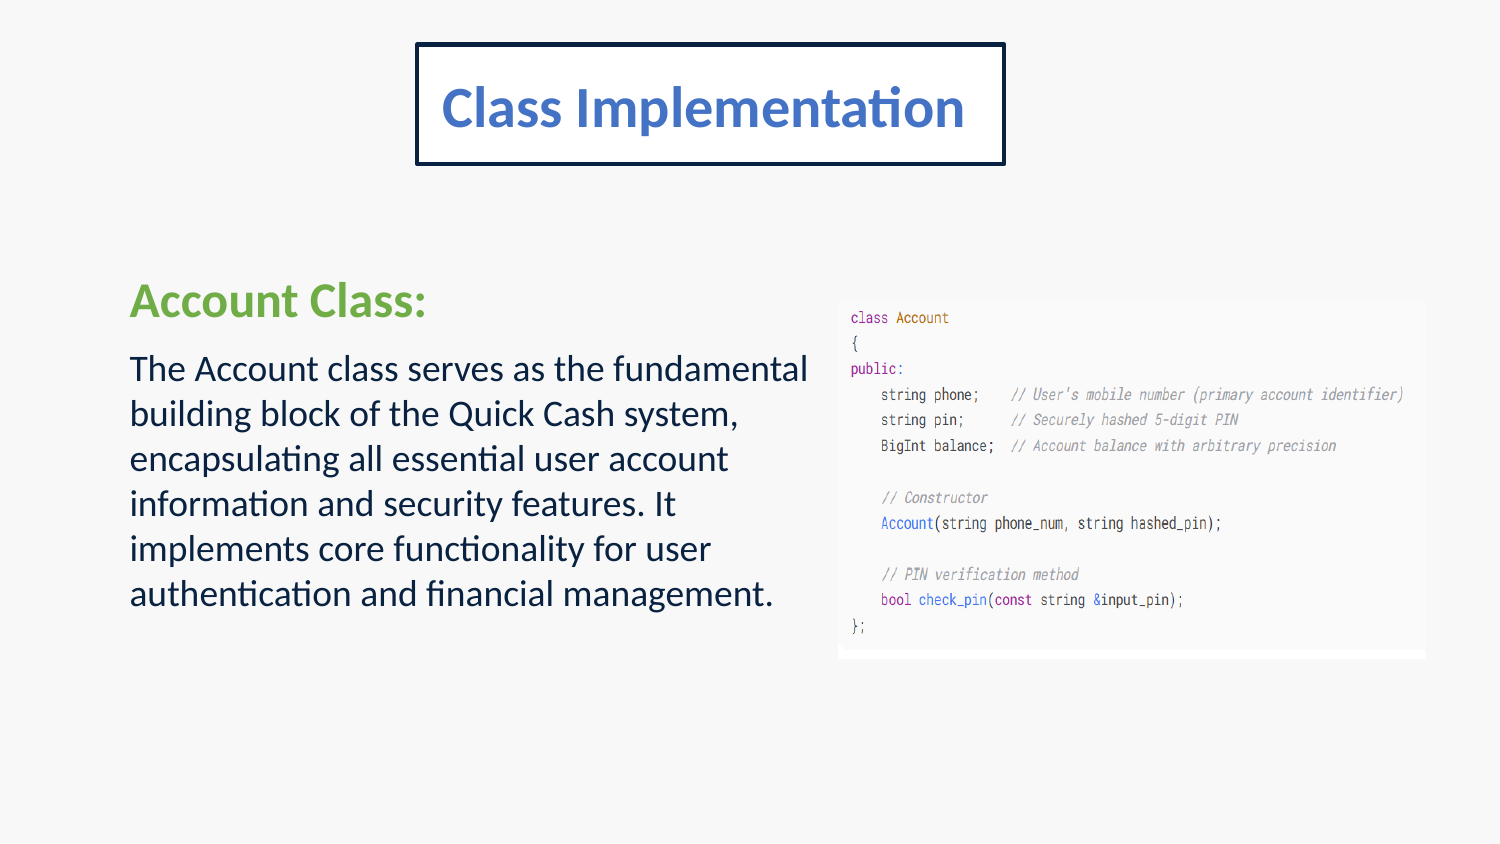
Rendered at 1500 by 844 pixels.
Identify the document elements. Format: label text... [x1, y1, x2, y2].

text_box Class Implementation [415, 42, 1006, 166]
text_box Account Class: The Account class serves as the fundamental building block of the Quick Cash system, encapsulating all essential user account information and security features. It implements core functionality for user authentication and financial management. [114, 255, 865, 622]
picture [837, 300, 1426, 659]
